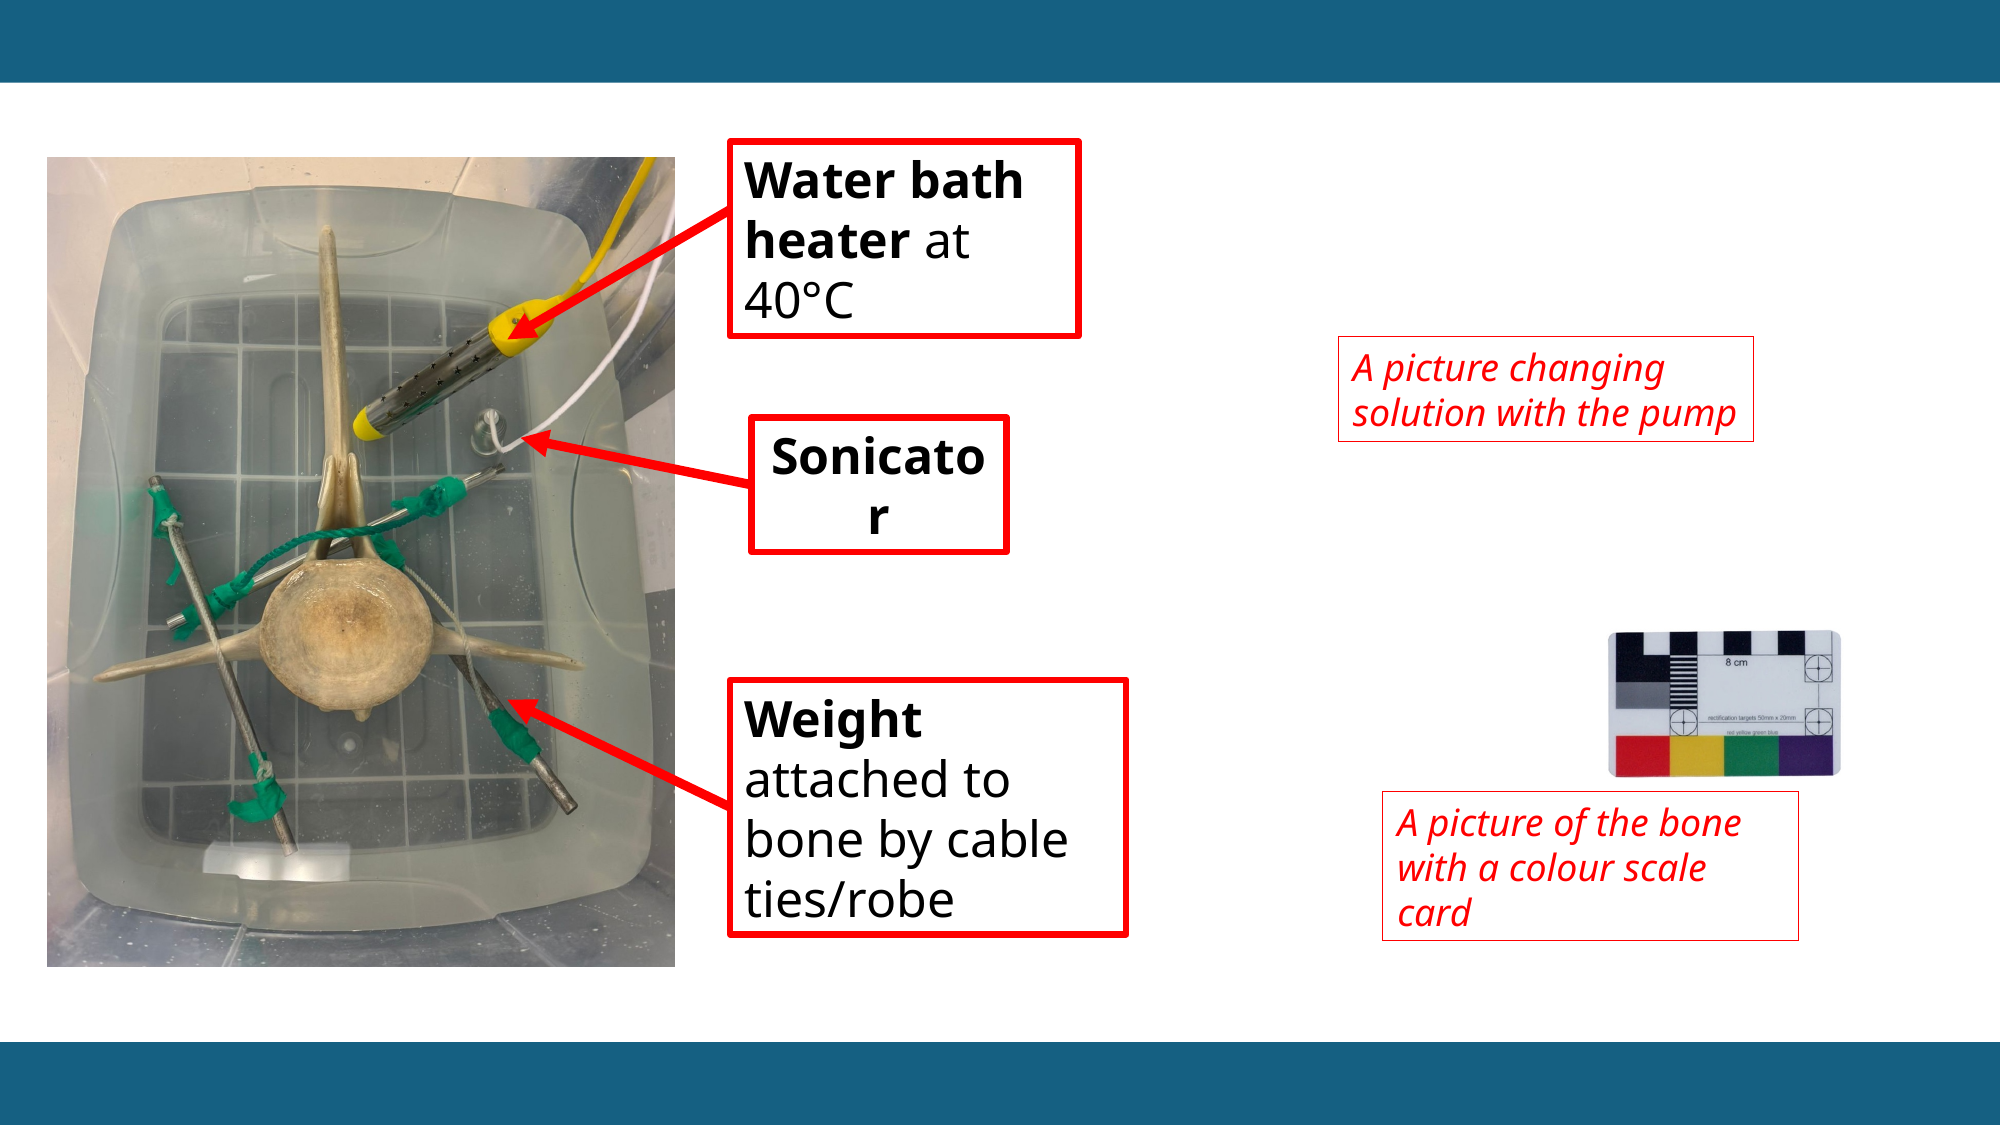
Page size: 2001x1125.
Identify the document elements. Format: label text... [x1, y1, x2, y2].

picture [1606, 627, 1845, 779]
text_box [506, 679, 1127, 878]
picture [46, 156, 676, 967]
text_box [519, 437, 1008, 524]
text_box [506, 141, 1079, 340]
text_box A picture of the bone with a colour scale card [1382, 791, 1799, 941]
text_box A picture changing solution with the pump [1338, 336, 1754, 442]
